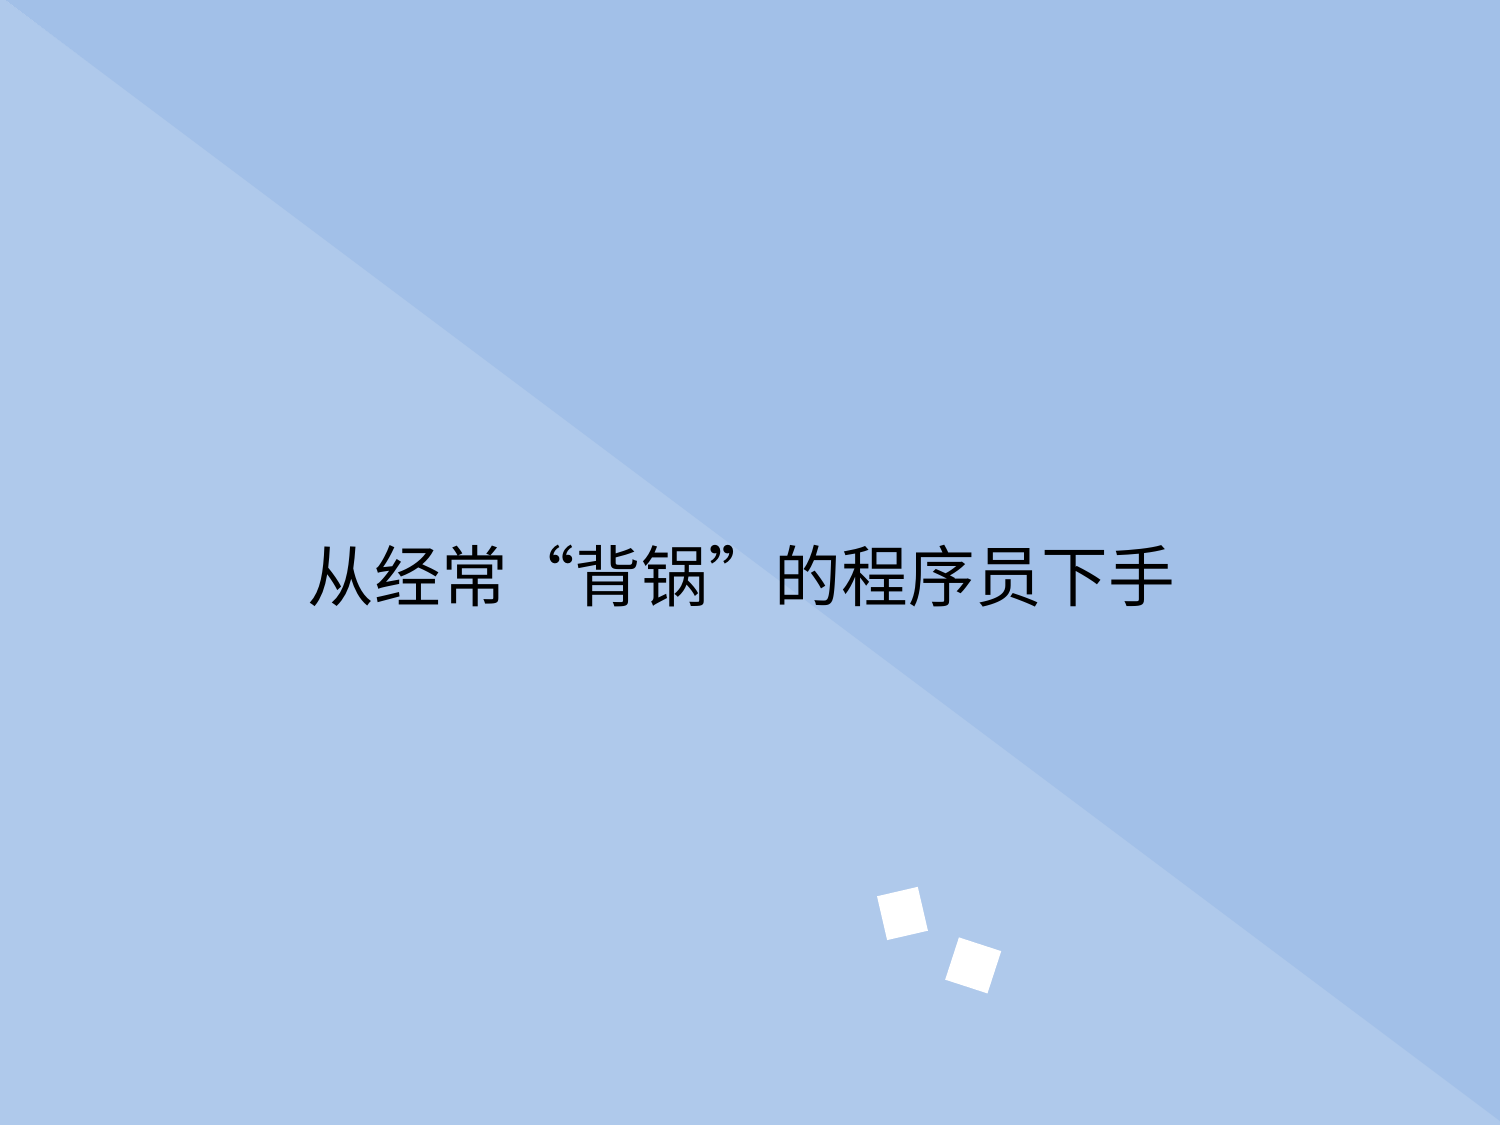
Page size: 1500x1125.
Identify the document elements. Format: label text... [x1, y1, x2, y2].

text_box 从经常“背锅”的程序员下手 [293, 527, 1191, 623]
